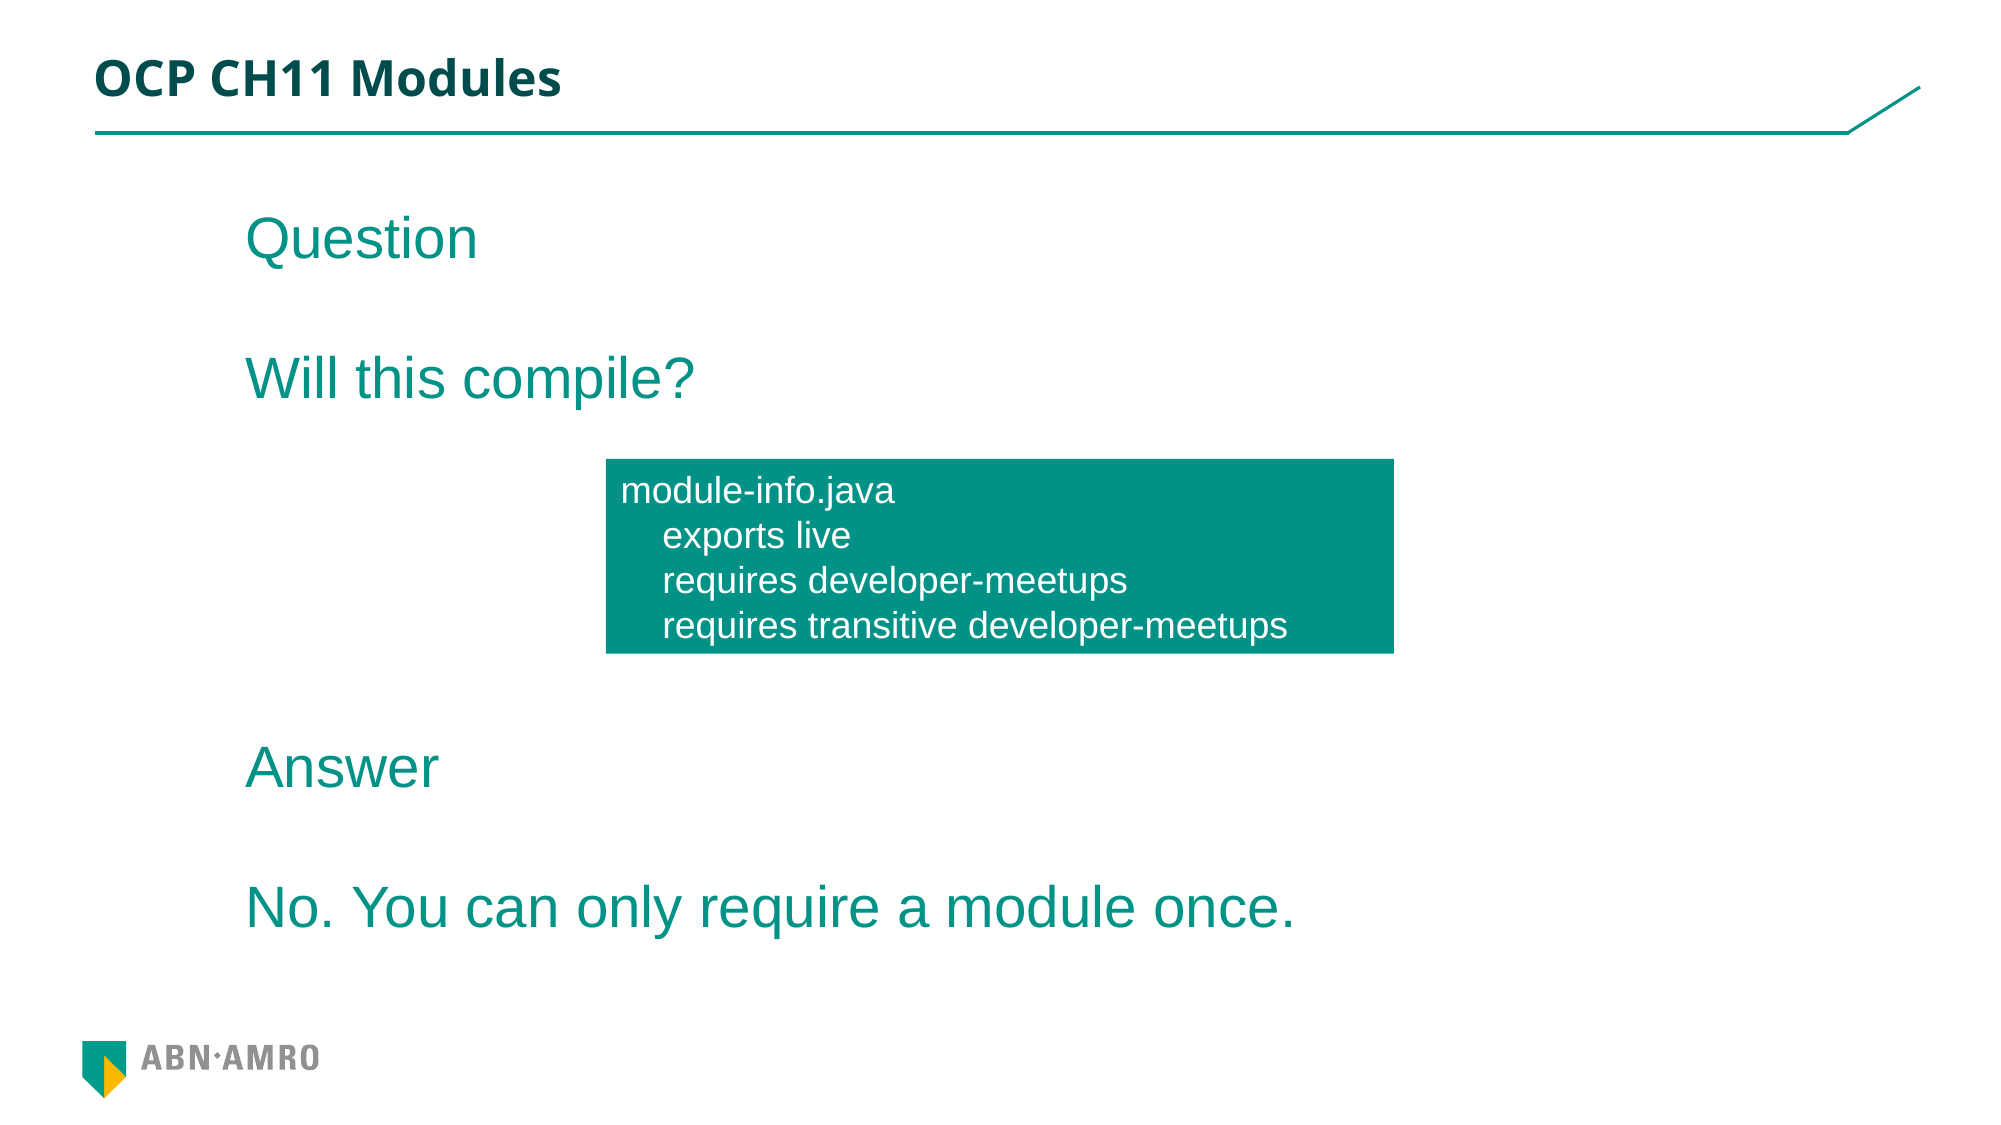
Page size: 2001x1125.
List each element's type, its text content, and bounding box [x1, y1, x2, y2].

text_box module-info.java exports live requires developer-meetups requires transitive developer-meetups [605, 458, 1394, 654]
text_box Question Will this compile? [230, 192, 1709, 417]
text_box Answer No. You can only require a module once. [230, 721, 1709, 1017]
title OCP CH11 Modules [78, 30, 2000, 114]
